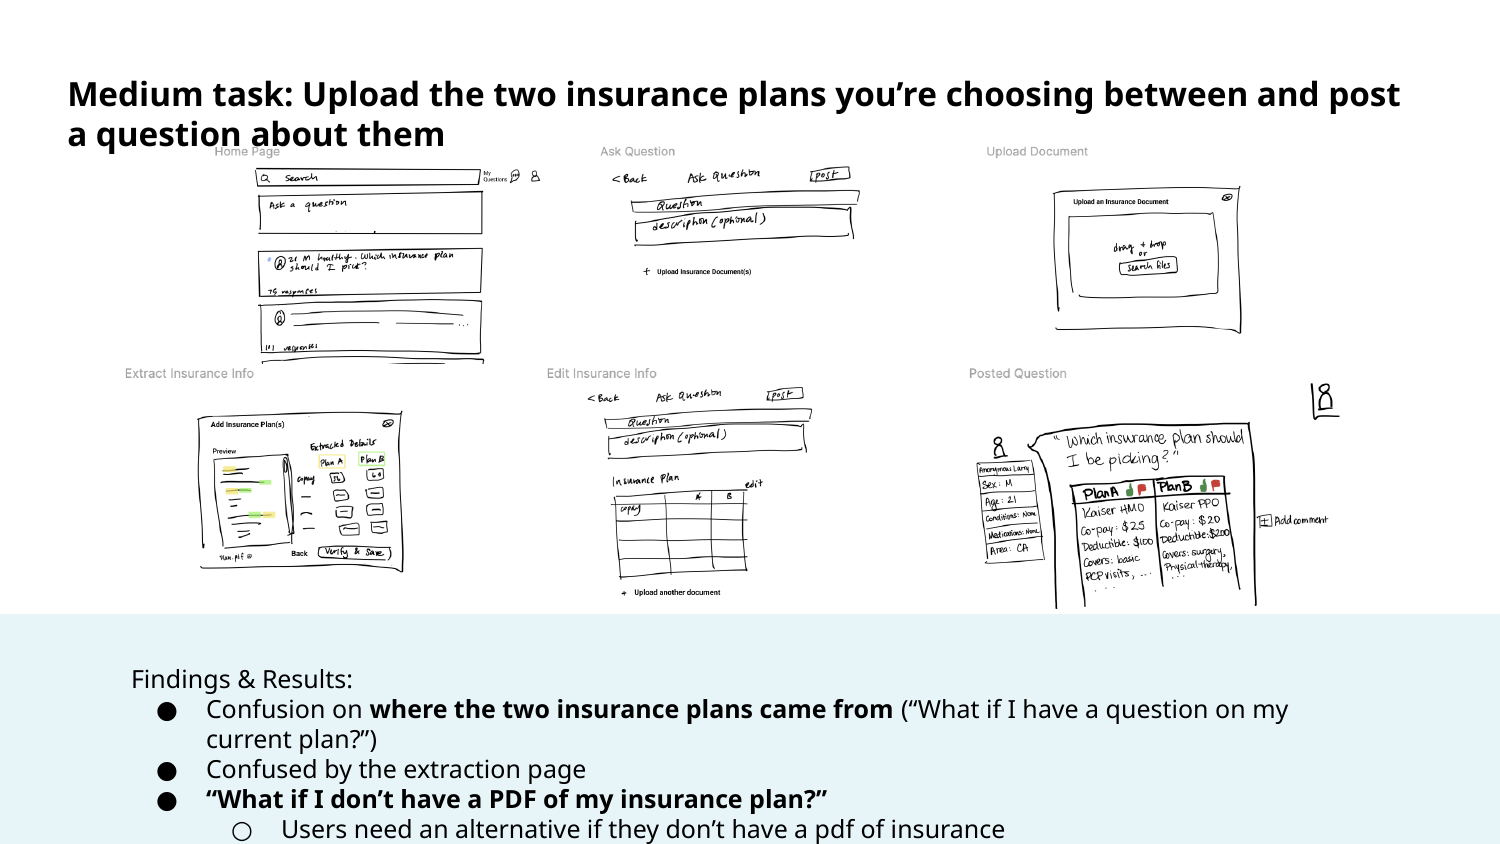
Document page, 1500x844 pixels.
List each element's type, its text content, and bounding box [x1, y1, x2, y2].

text_box Medium task: Upload the two insurance plans you’re choosing between and post a question about them [52, 58, 1446, 145]
picture [0, 122, 1500, 844]
